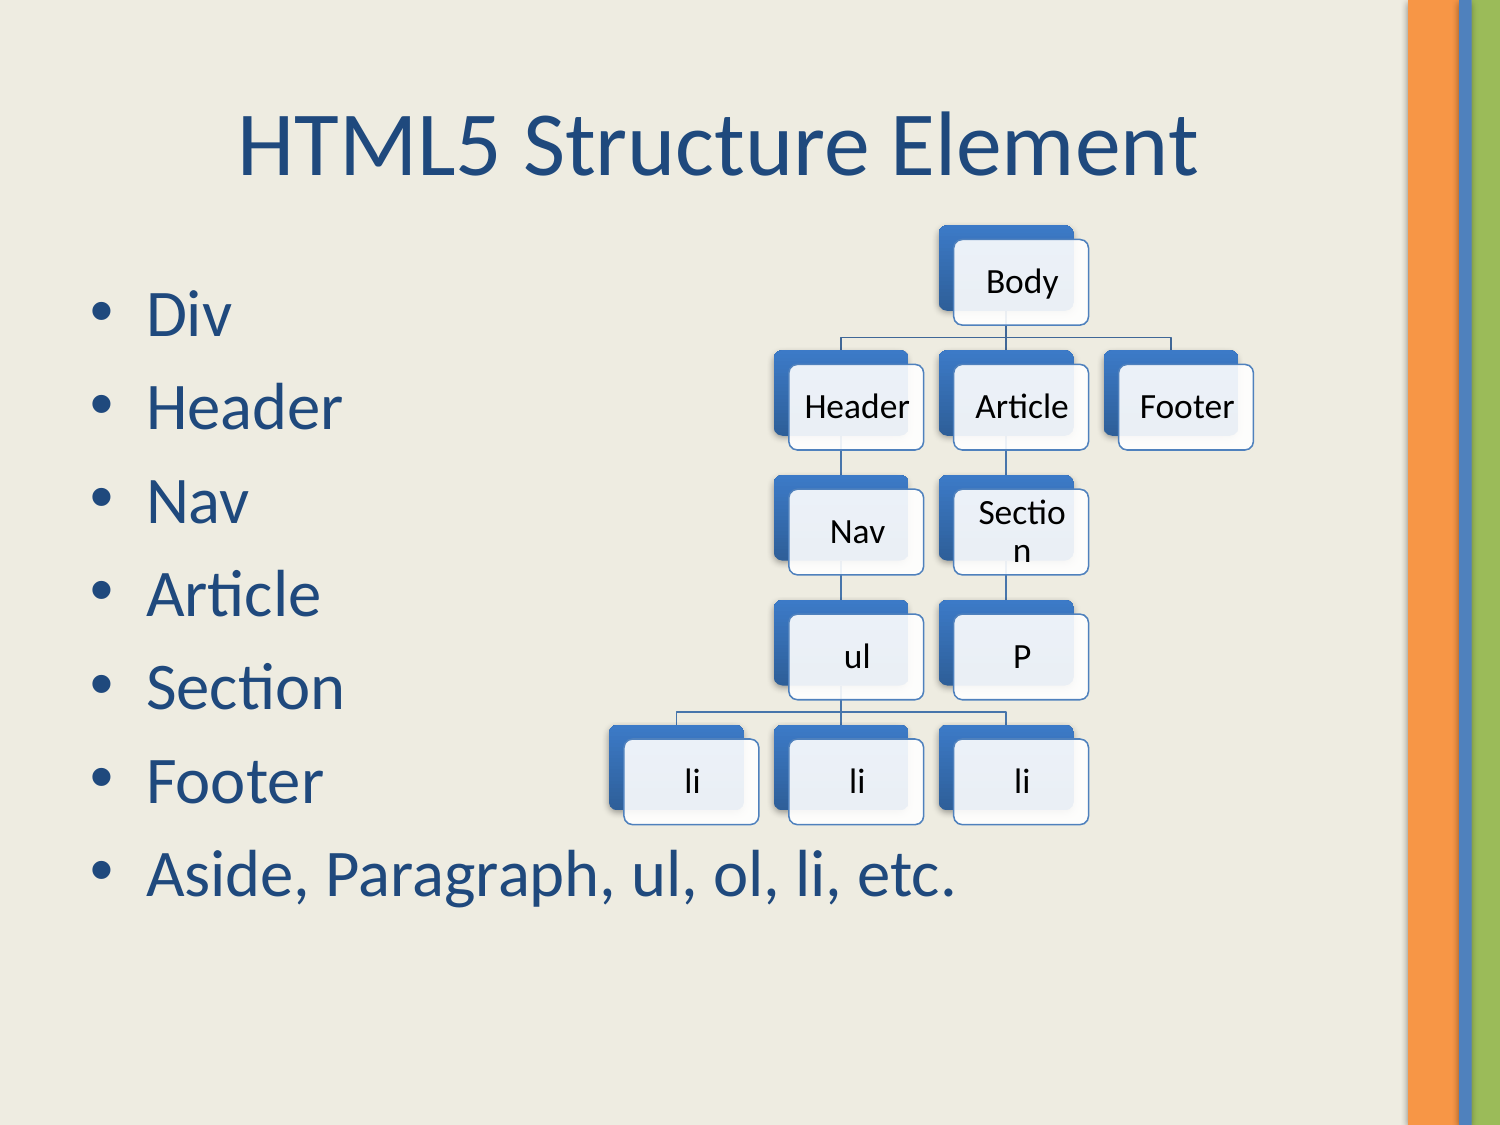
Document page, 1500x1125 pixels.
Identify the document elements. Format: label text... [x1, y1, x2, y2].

title HTML5 Structure Element [75, 45, 1363, 233]
list Div Header Nav Article Section Footer Aside, Paragraph, ul, ol, li, etc. [75, 262, 1363, 1005]
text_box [512, 224, 1351, 826]
